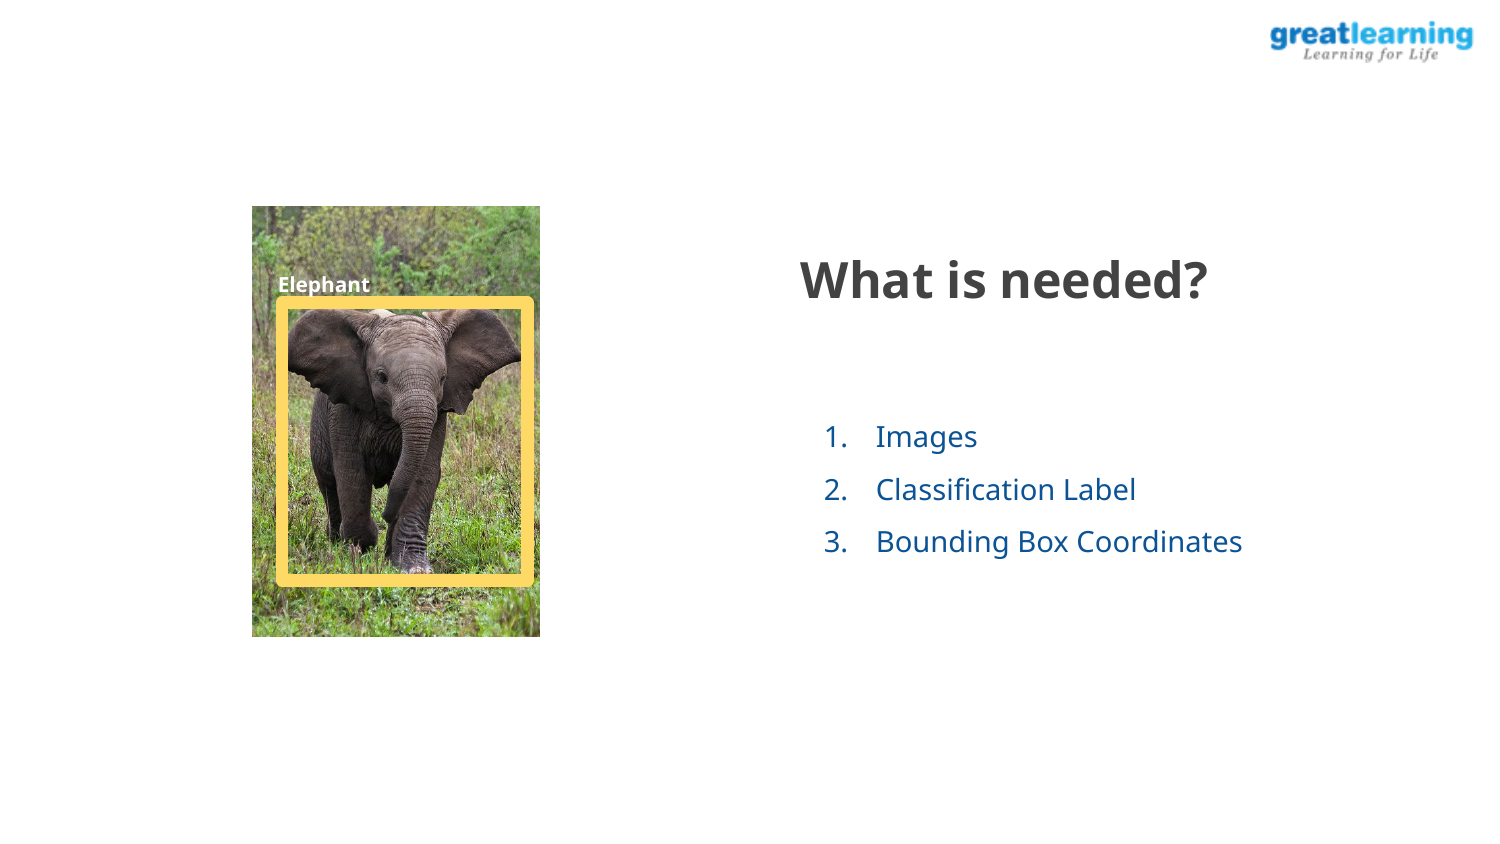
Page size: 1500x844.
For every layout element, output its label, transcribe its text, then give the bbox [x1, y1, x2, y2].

text_box What is needed? [785, 225, 1265, 332]
picture [252, 206, 540, 638]
picture [1270, 20, 1474, 63]
text_box Images Classification Label Bounding Box Coordinates [785, 369, 1265, 591]
